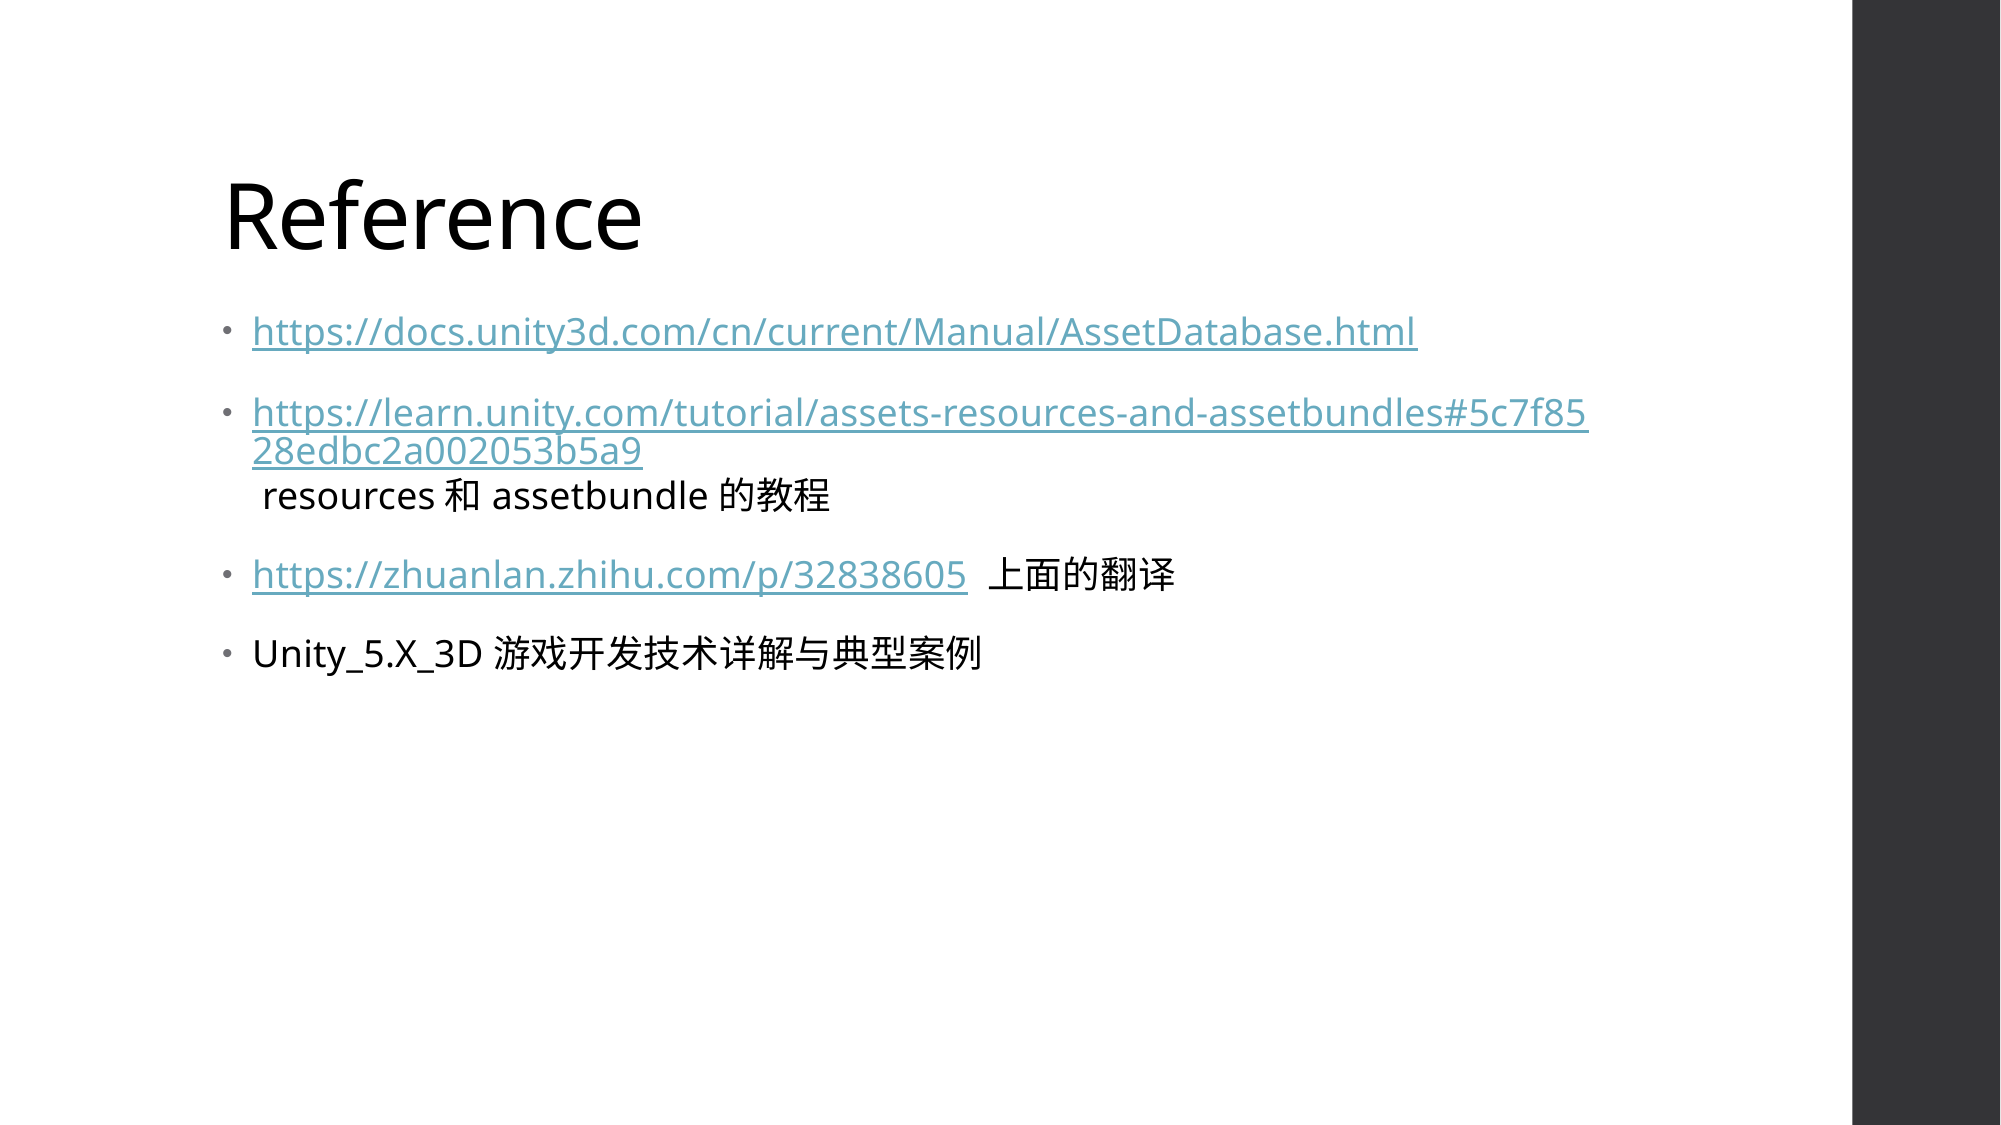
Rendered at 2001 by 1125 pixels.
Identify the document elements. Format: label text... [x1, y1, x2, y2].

list https://docs.unity3d.com/cn/current/Manual/AssetDatabase.html https://learn.unity.com/tutorial/assets-resources-and-assetbundles#5c7f8528edbc2a002053b5a9 resources和assetbundle的教程 https://zhuanlan.zhihu.com/p/32838605 上面的翻译 Unity_5.X_3D游戏开发技术详解与典型案例 [206, 299, 1617, 1014]
title Reference [206, 60, 1797, 278]
